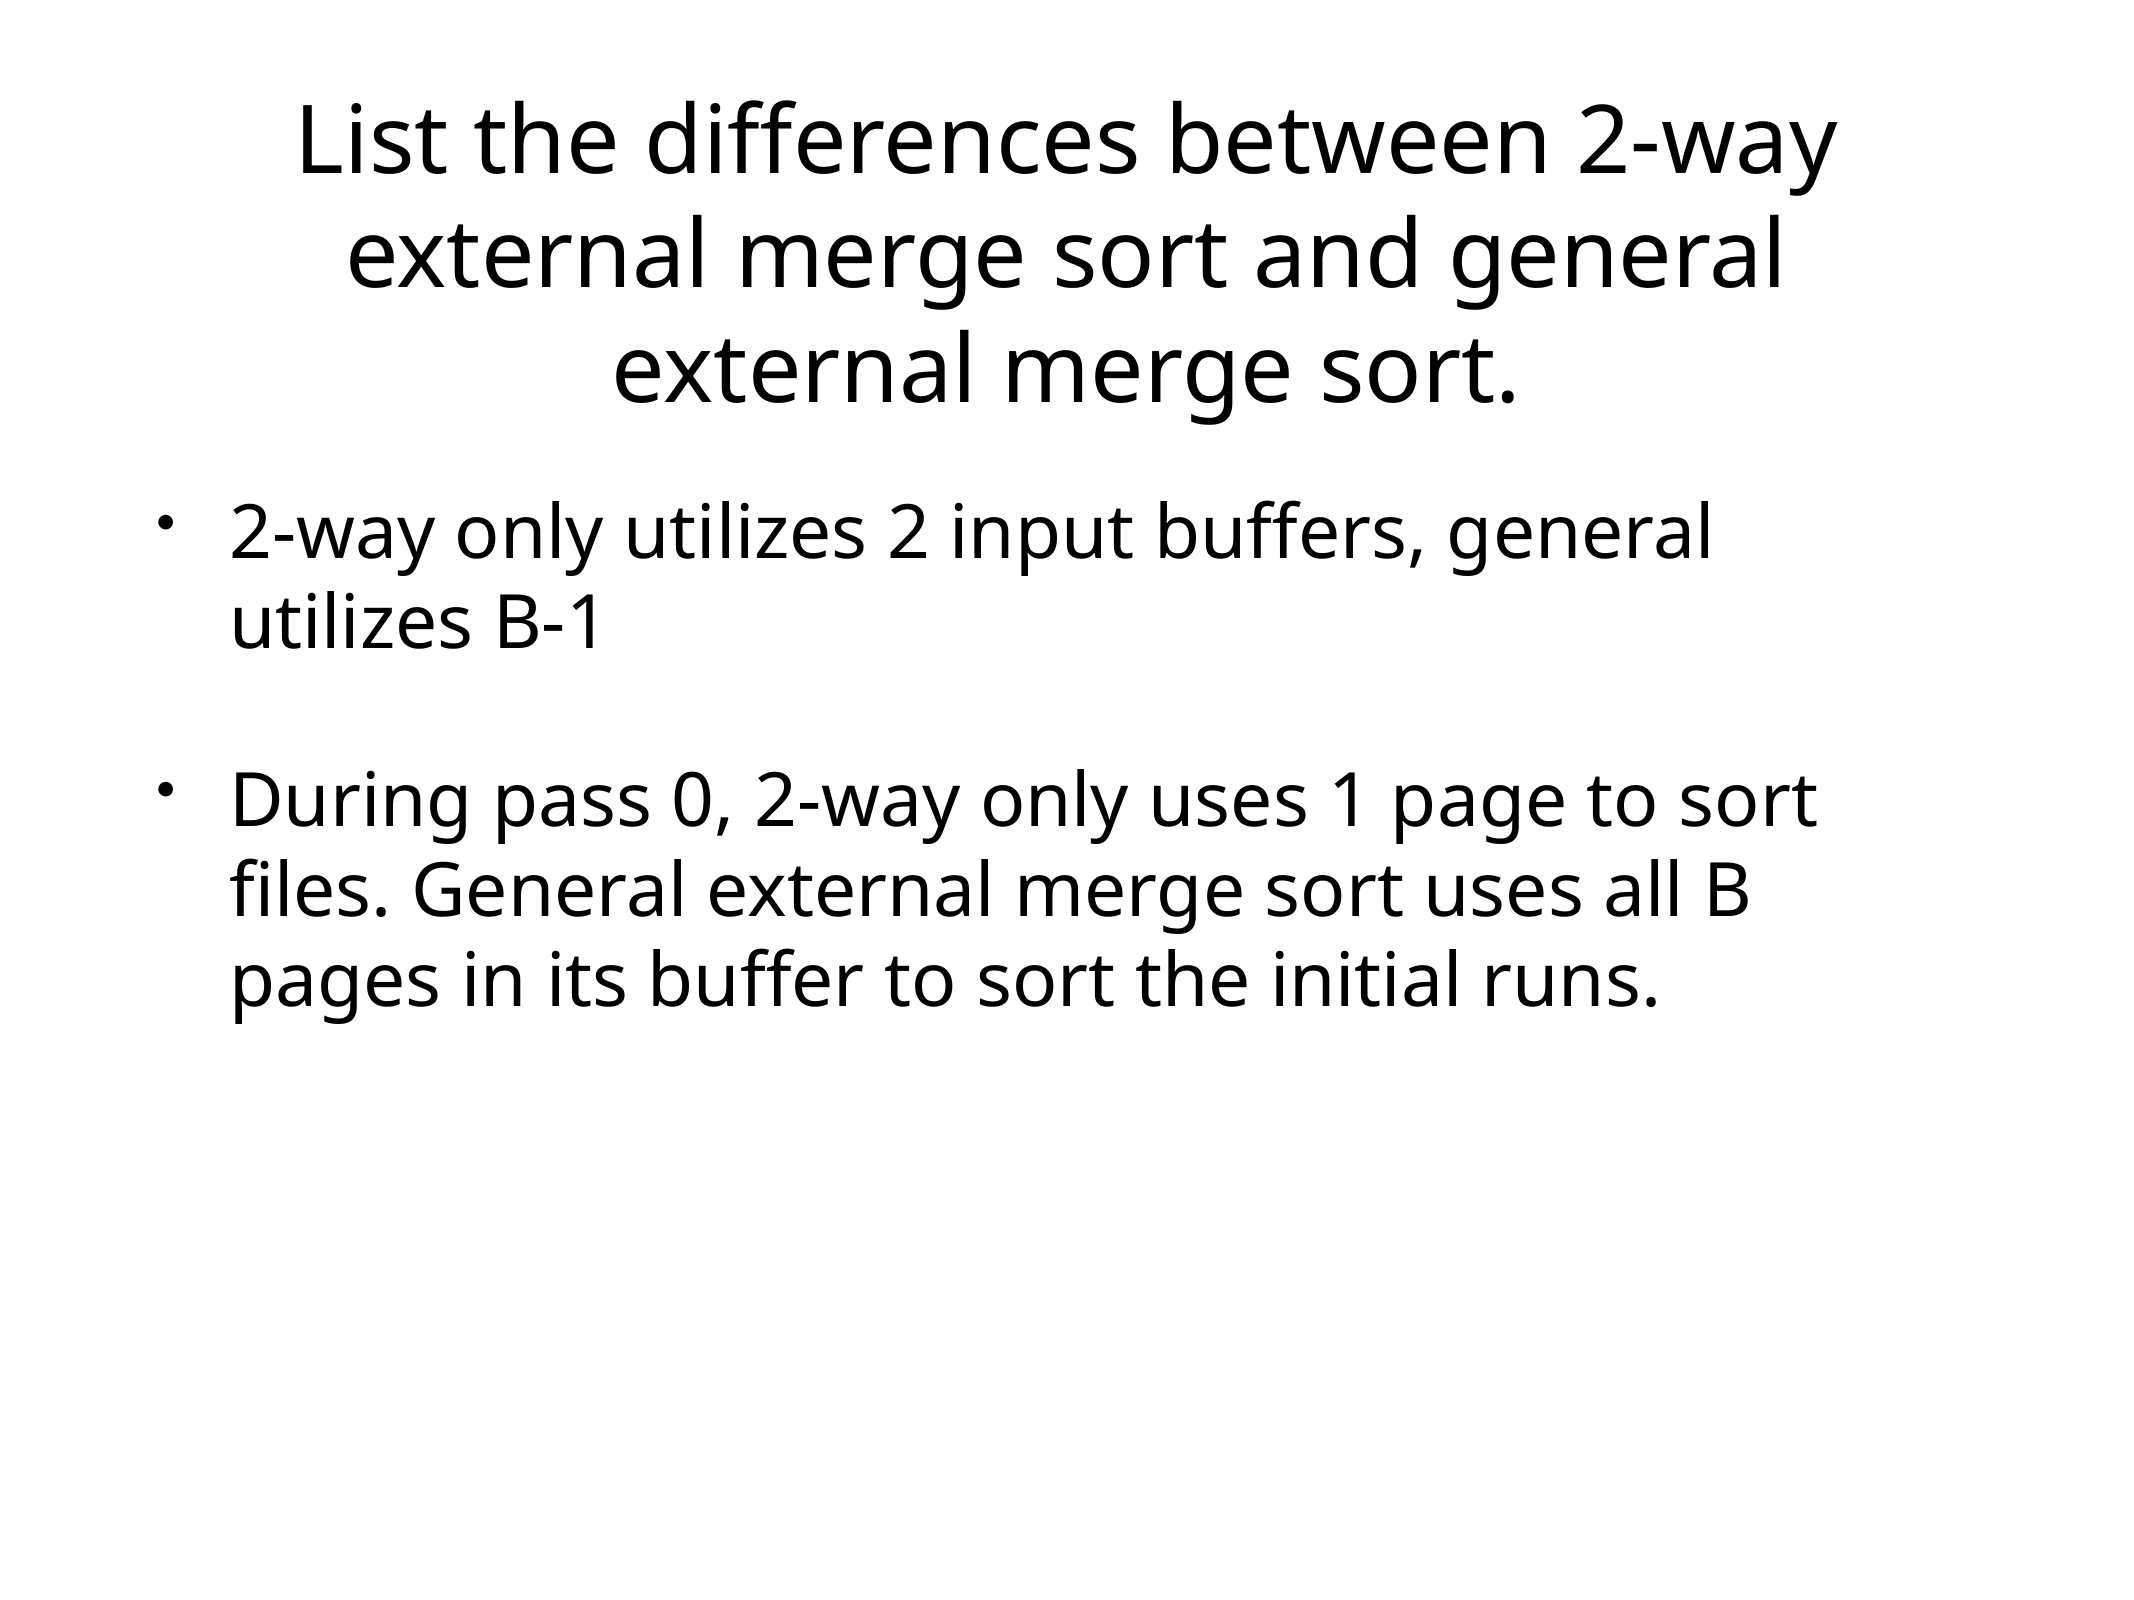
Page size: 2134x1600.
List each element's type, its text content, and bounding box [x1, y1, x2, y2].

title List the differences between 2-way external merge sort and general external merge sort. [155, 72, 1978, 428]
list 2-way only utilizes 2 input buffers, general utilizes B-1 During pass 0, 2-way only uses 1 page to sort files. General external merge sort uses all B pages in its buffer to sort the initial runs. [155, 483, 1978, 1516]
